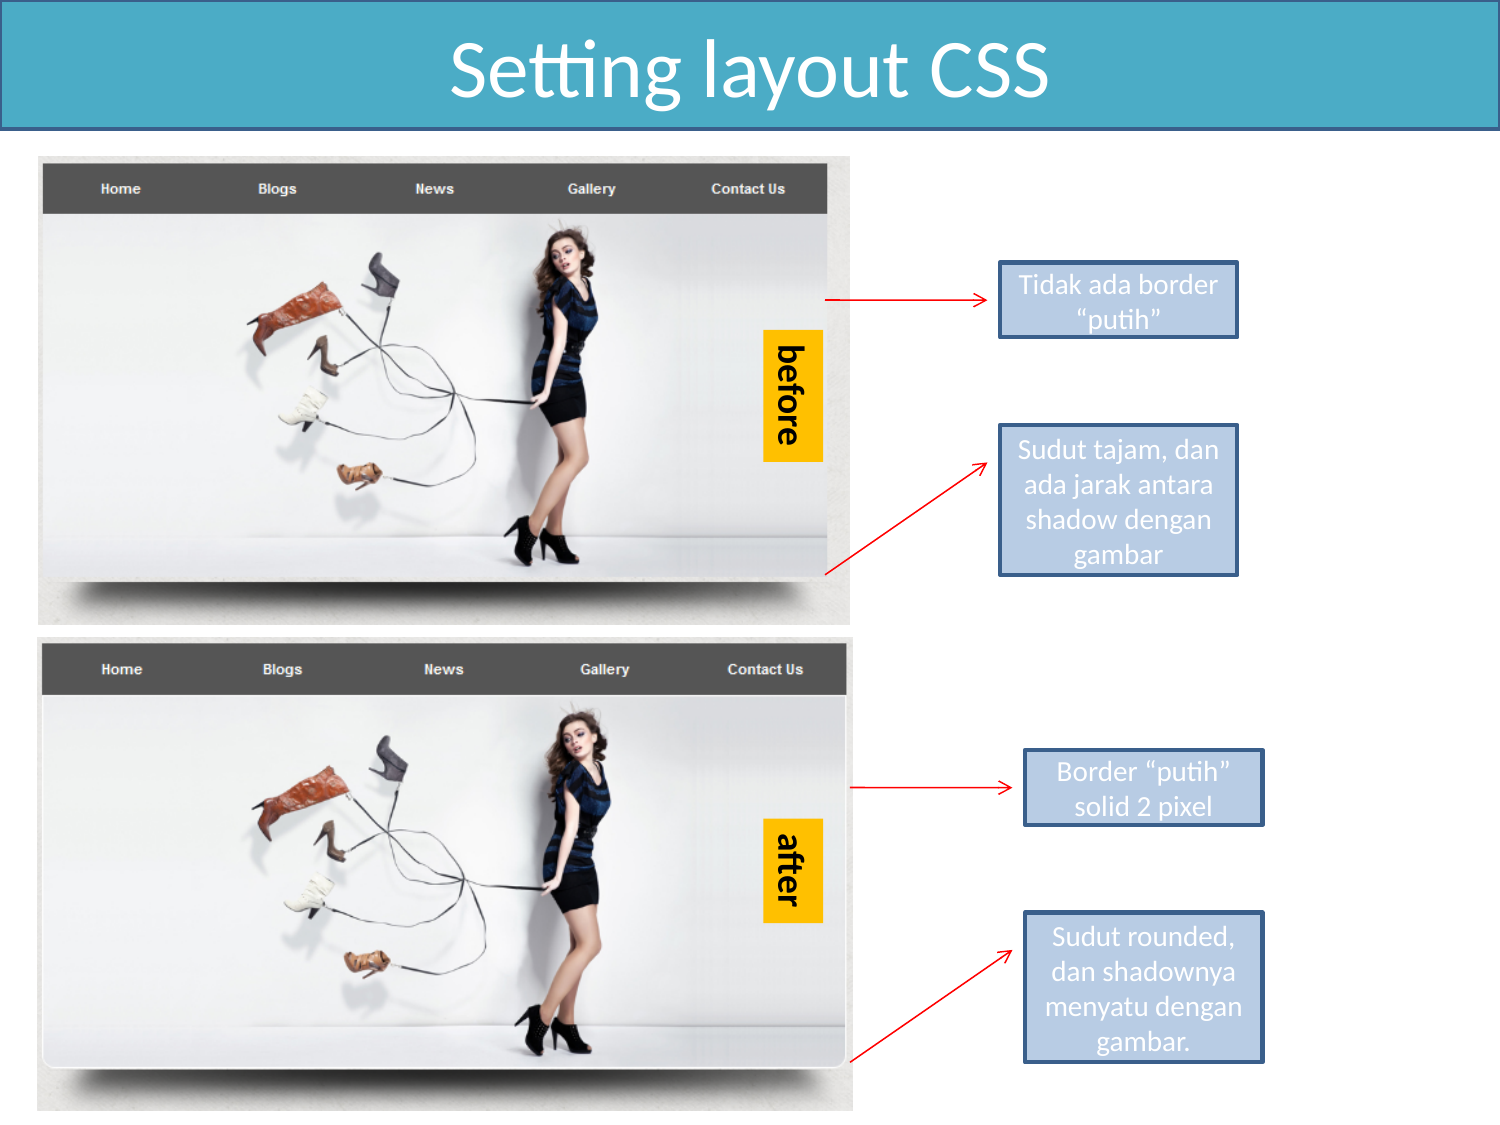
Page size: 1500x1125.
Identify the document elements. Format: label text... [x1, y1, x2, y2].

text_box Setting layout CSS [0, 0, 1500, 131]
picture [37, 156, 851, 626]
text_box Border “putih” solid 2 pixel [1023, 748, 1265, 827]
picture [37, 637, 853, 1112]
text_box [858, 780, 1013, 795]
text_box Sudut rounded, dan shadownya menyatu dengan gambar. [1023, 910, 1265, 1064]
text_box [855, 292, 988, 308]
text_box [855, 462, 988, 556]
text_box [858, 949, 1013, 1058]
text_box Tidak ada border “putih” [998, 260, 1239, 339]
text_box Sudut tajam, dan ada jarak antara shadow dengan gambar [998, 423, 1239, 577]
